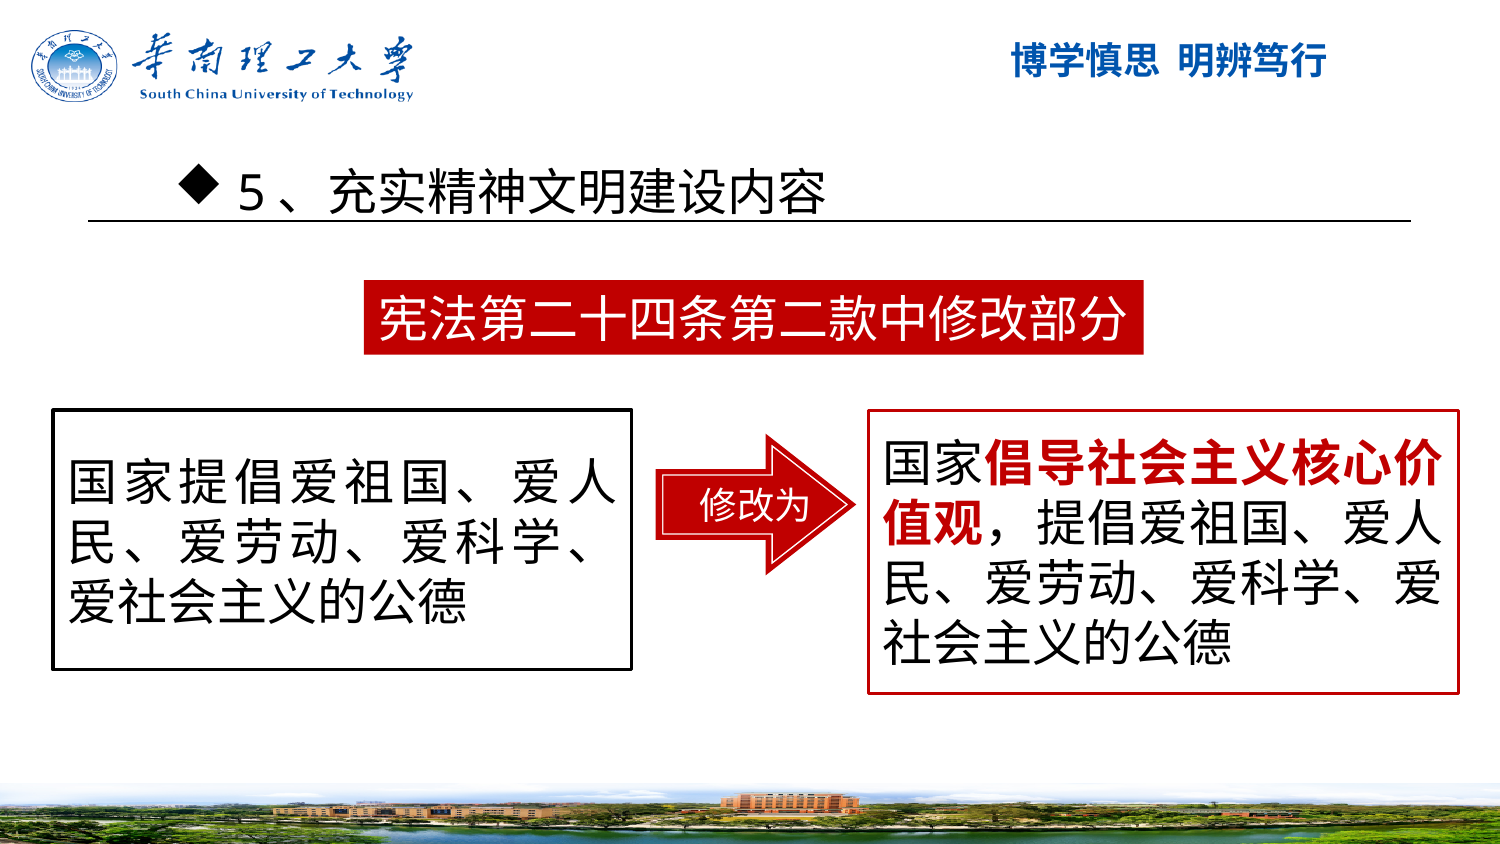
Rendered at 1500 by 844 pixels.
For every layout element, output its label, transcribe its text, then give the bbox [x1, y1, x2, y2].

text_box 5、充实精神文明建设内容 [159, 138, 1329, 220]
text_box 修改为 [653, 431, 859, 578]
picture [30, 30, 413, 103]
text_box 宪法第二十四条第二款中修改部分 [363, 280, 1144, 355]
text_box 国家提倡爱祖国、爱人民、爱劳动、爱科学、爱社会主义的公德 [51, 408, 634, 672]
picture [0, 783, 1500, 844]
text_box 博学慎思 明辨笃行 [997, 30, 1373, 89]
text_box 国家倡导社会主义核心价值观，提倡爱祖国、爱人民、爱劳动、爱科学、爱社会主义的公德 [866, 408, 1461, 696]
